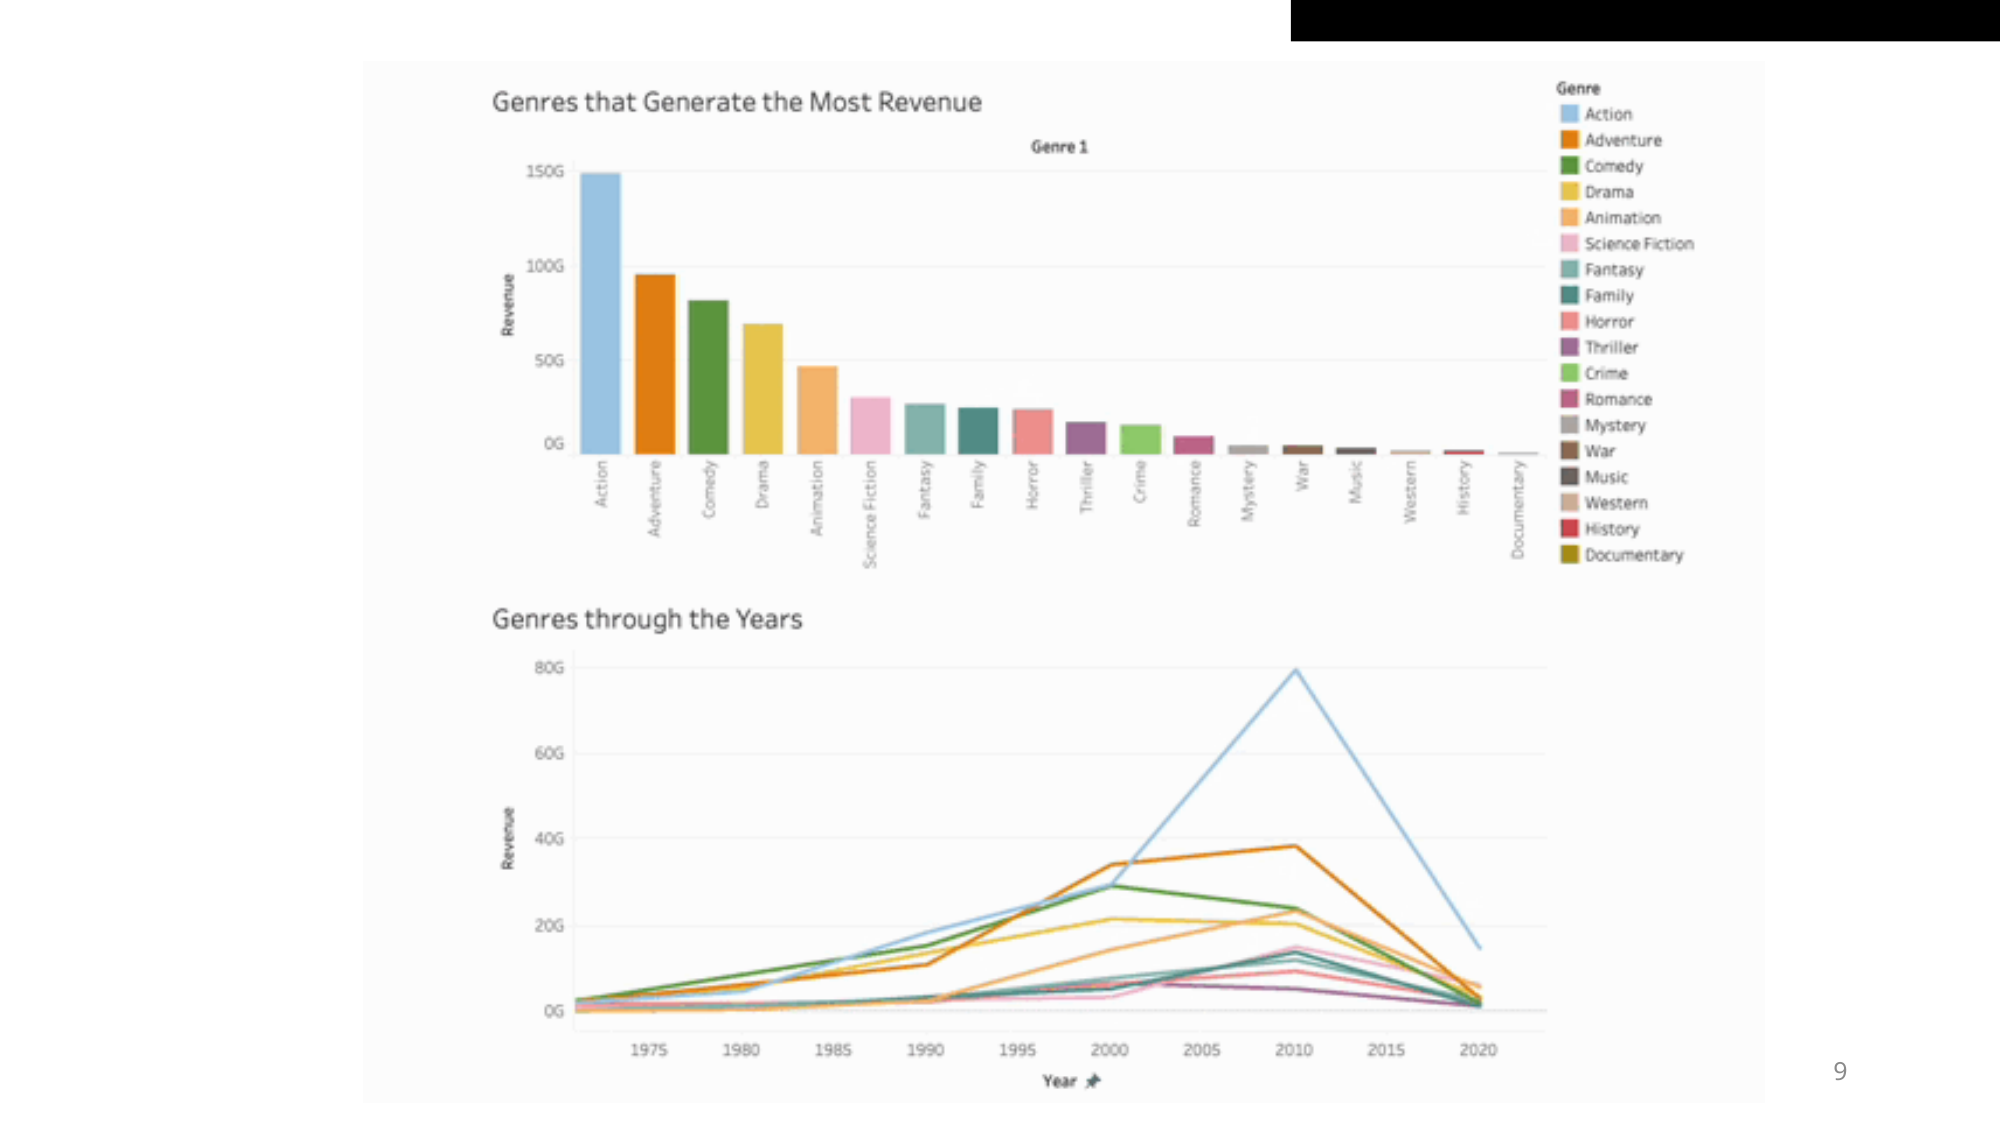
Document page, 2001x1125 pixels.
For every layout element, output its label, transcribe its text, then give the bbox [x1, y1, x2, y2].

slide_number 9 [1765, 1042, 1863, 1103]
picture [363, 61, 1765, 1103]
text_box [1290, 0, 2000, 42]
